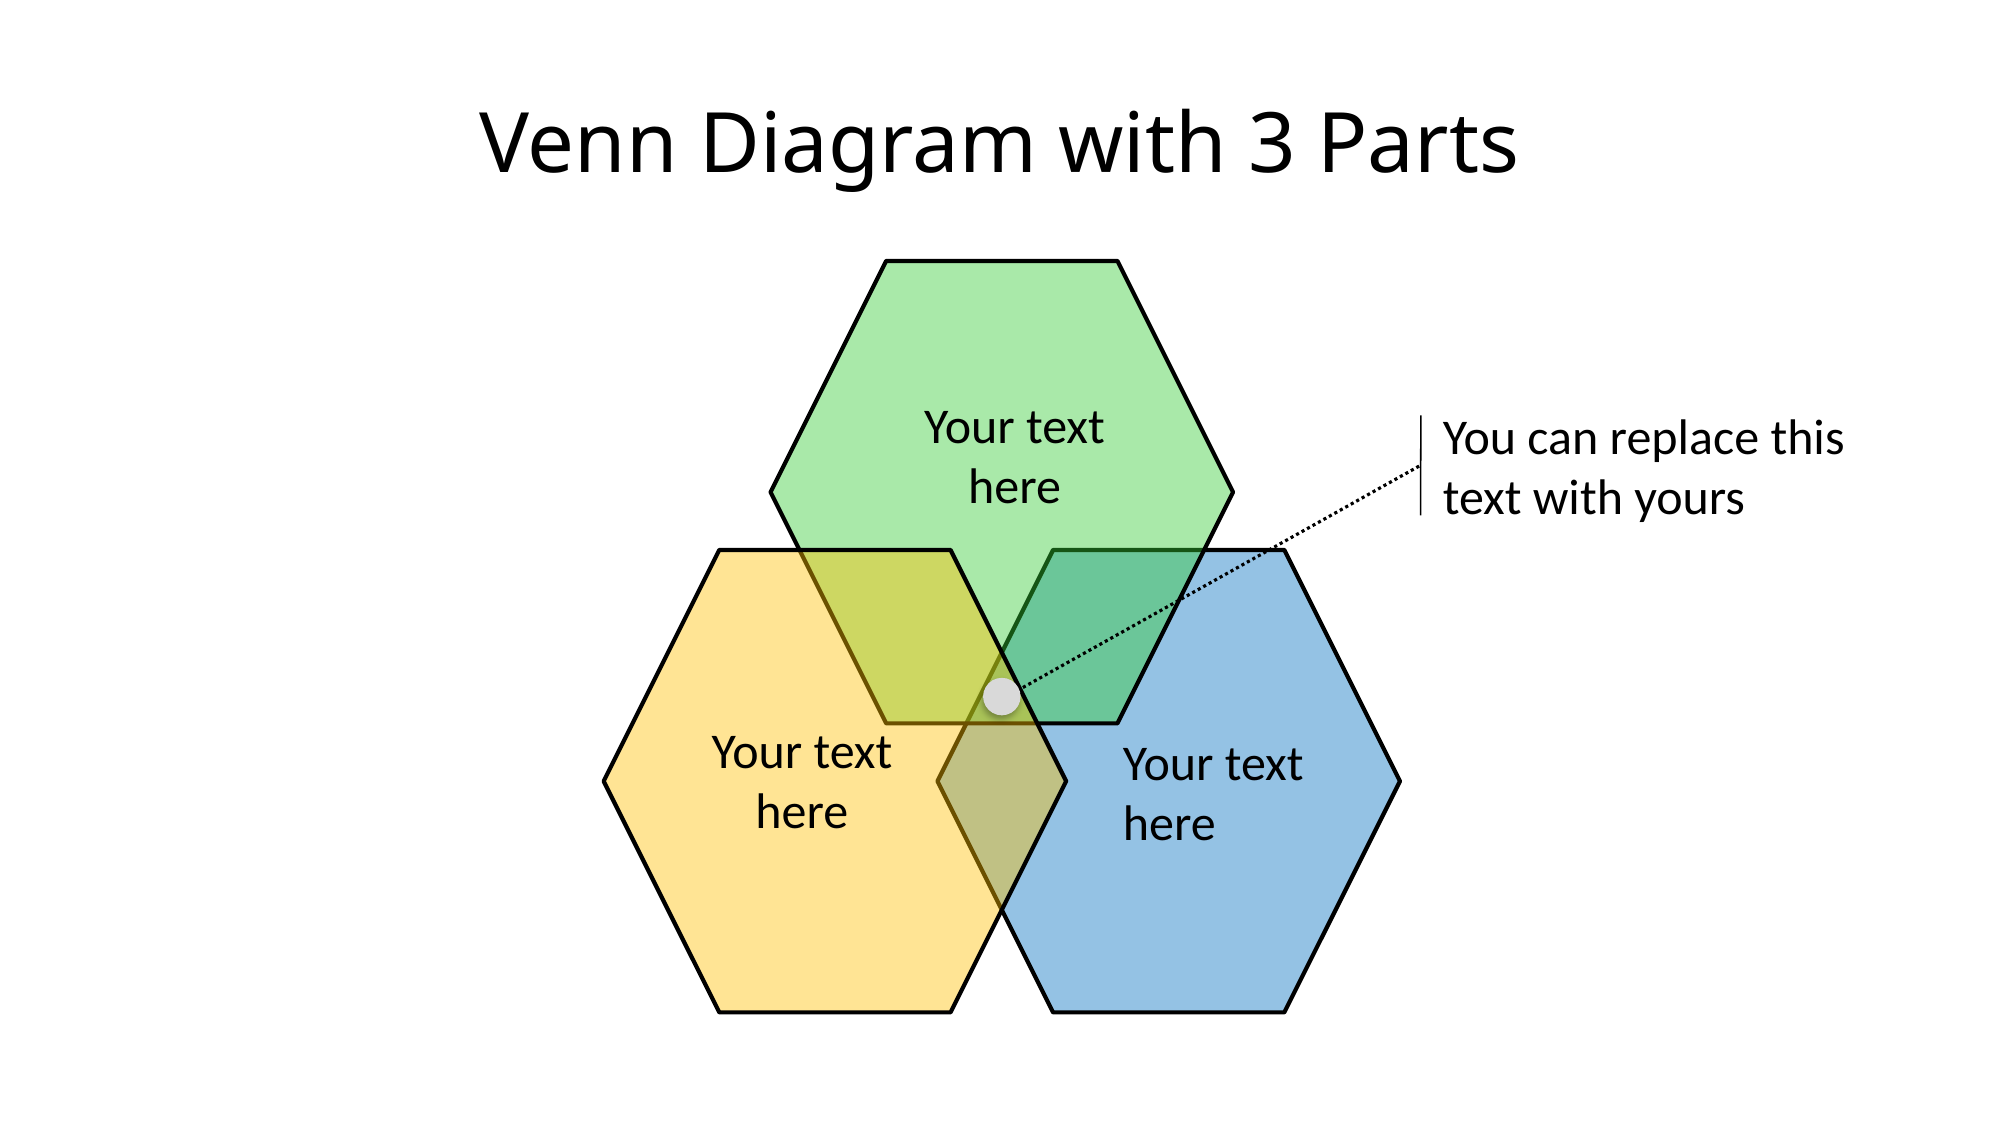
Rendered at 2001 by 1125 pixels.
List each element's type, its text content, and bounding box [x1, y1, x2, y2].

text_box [982, 396, 1868, 716]
title Venn Diagram with 3 Parts [99, 45, 1900, 233]
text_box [770, 260, 1234, 548]
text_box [1071, 724, 1401, 1013]
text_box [603, 549, 1067, 1013]
